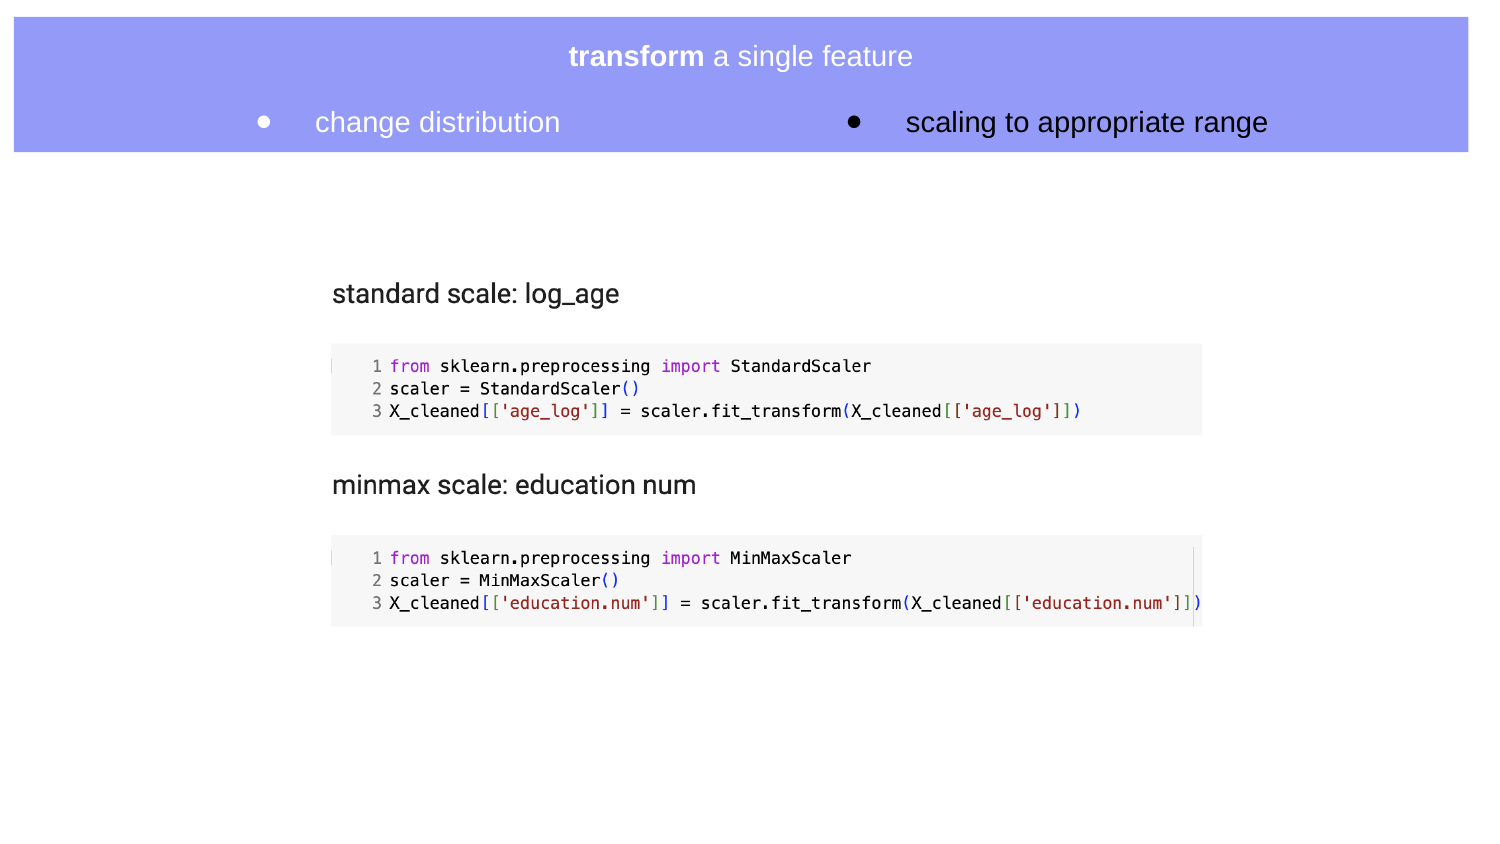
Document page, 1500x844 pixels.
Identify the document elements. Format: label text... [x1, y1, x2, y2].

text_box change distribution [217, 82, 710, 153]
picture [331, 273, 1203, 651]
text_box transform a single feature [13, 16, 1469, 153]
text_box scaling to appropriate range [807, 82, 1300, 153]
